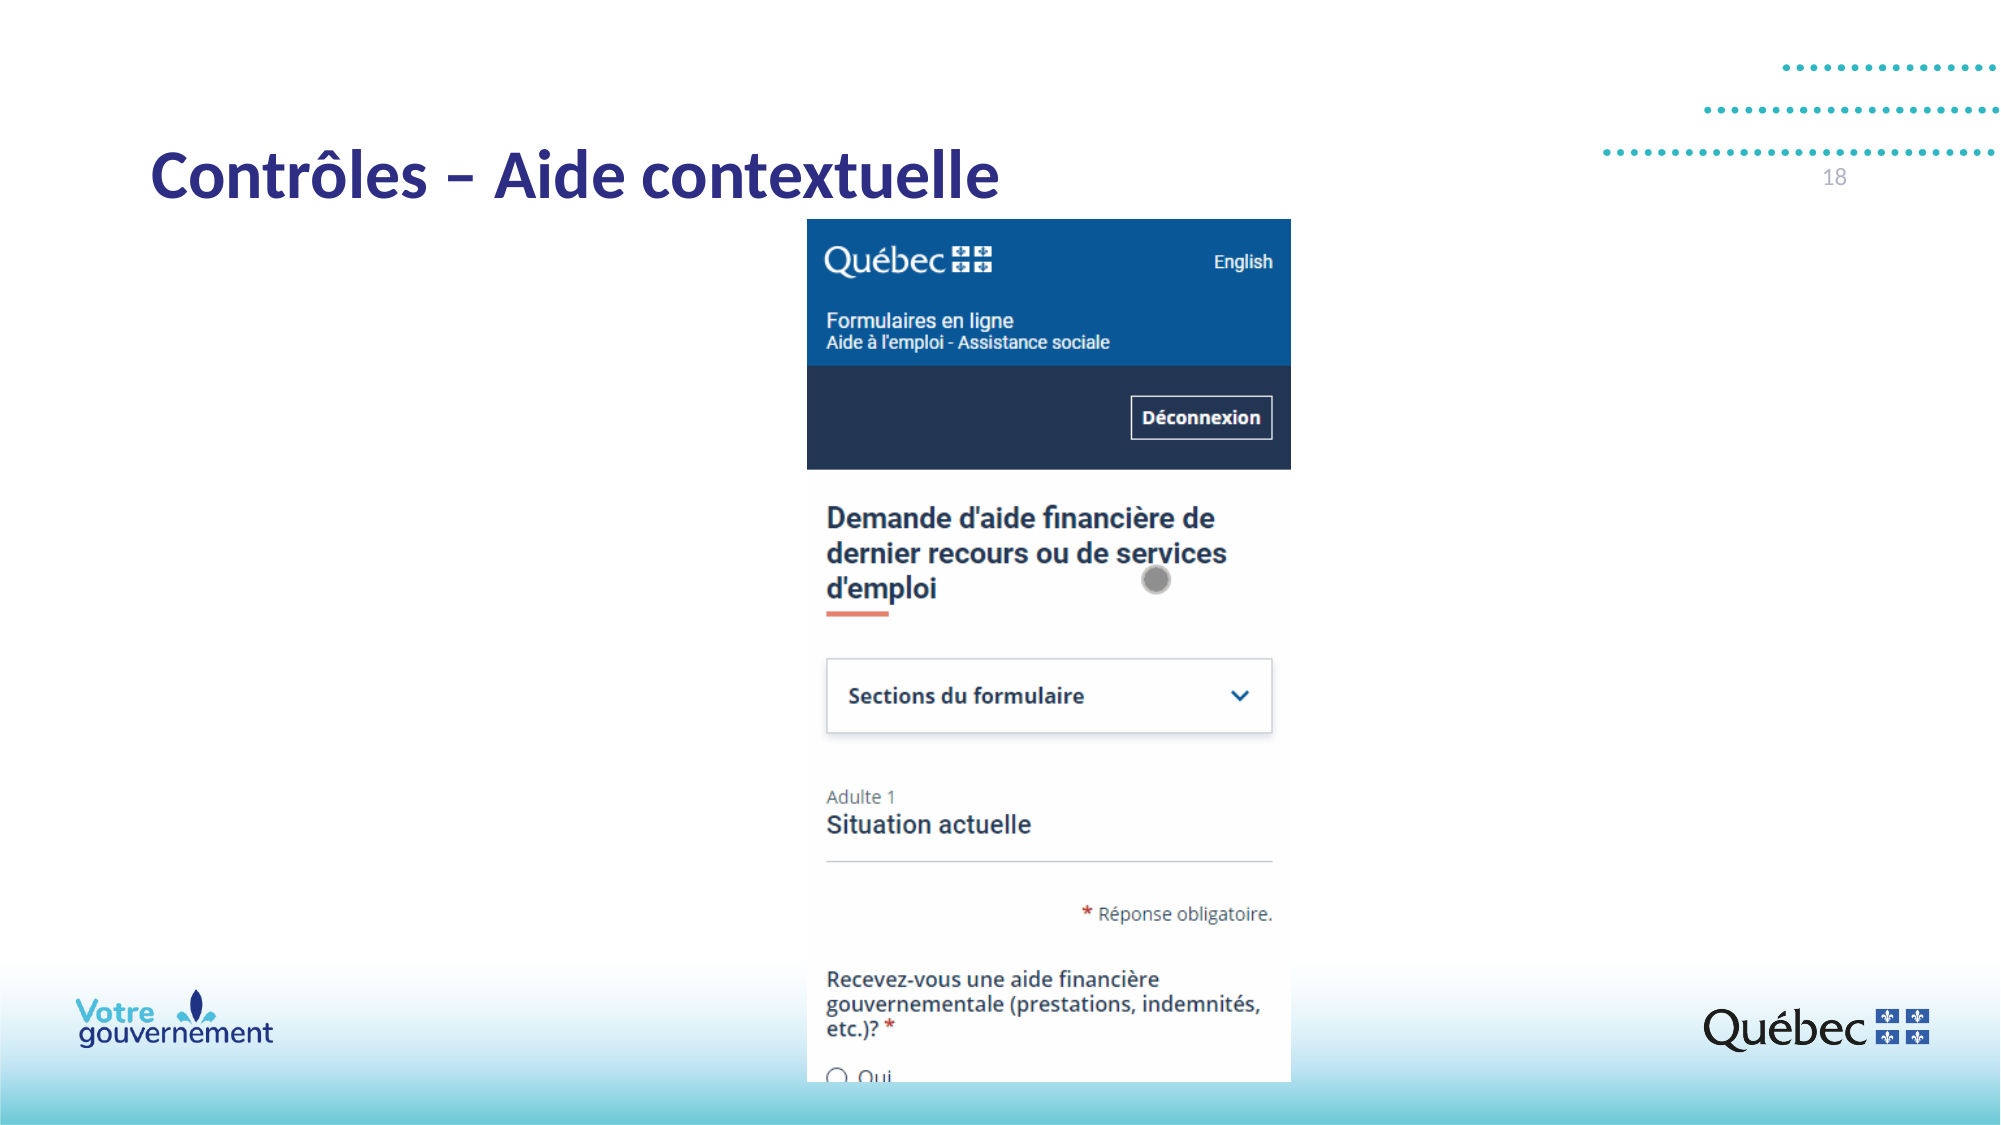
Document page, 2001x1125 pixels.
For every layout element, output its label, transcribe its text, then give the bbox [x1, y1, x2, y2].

slide_number 18 [1412, 145, 1863, 206]
picture [0, 0, 2001, 1125]
title Contrôles – Aide contextuelle [136, 130, 1862, 221]
